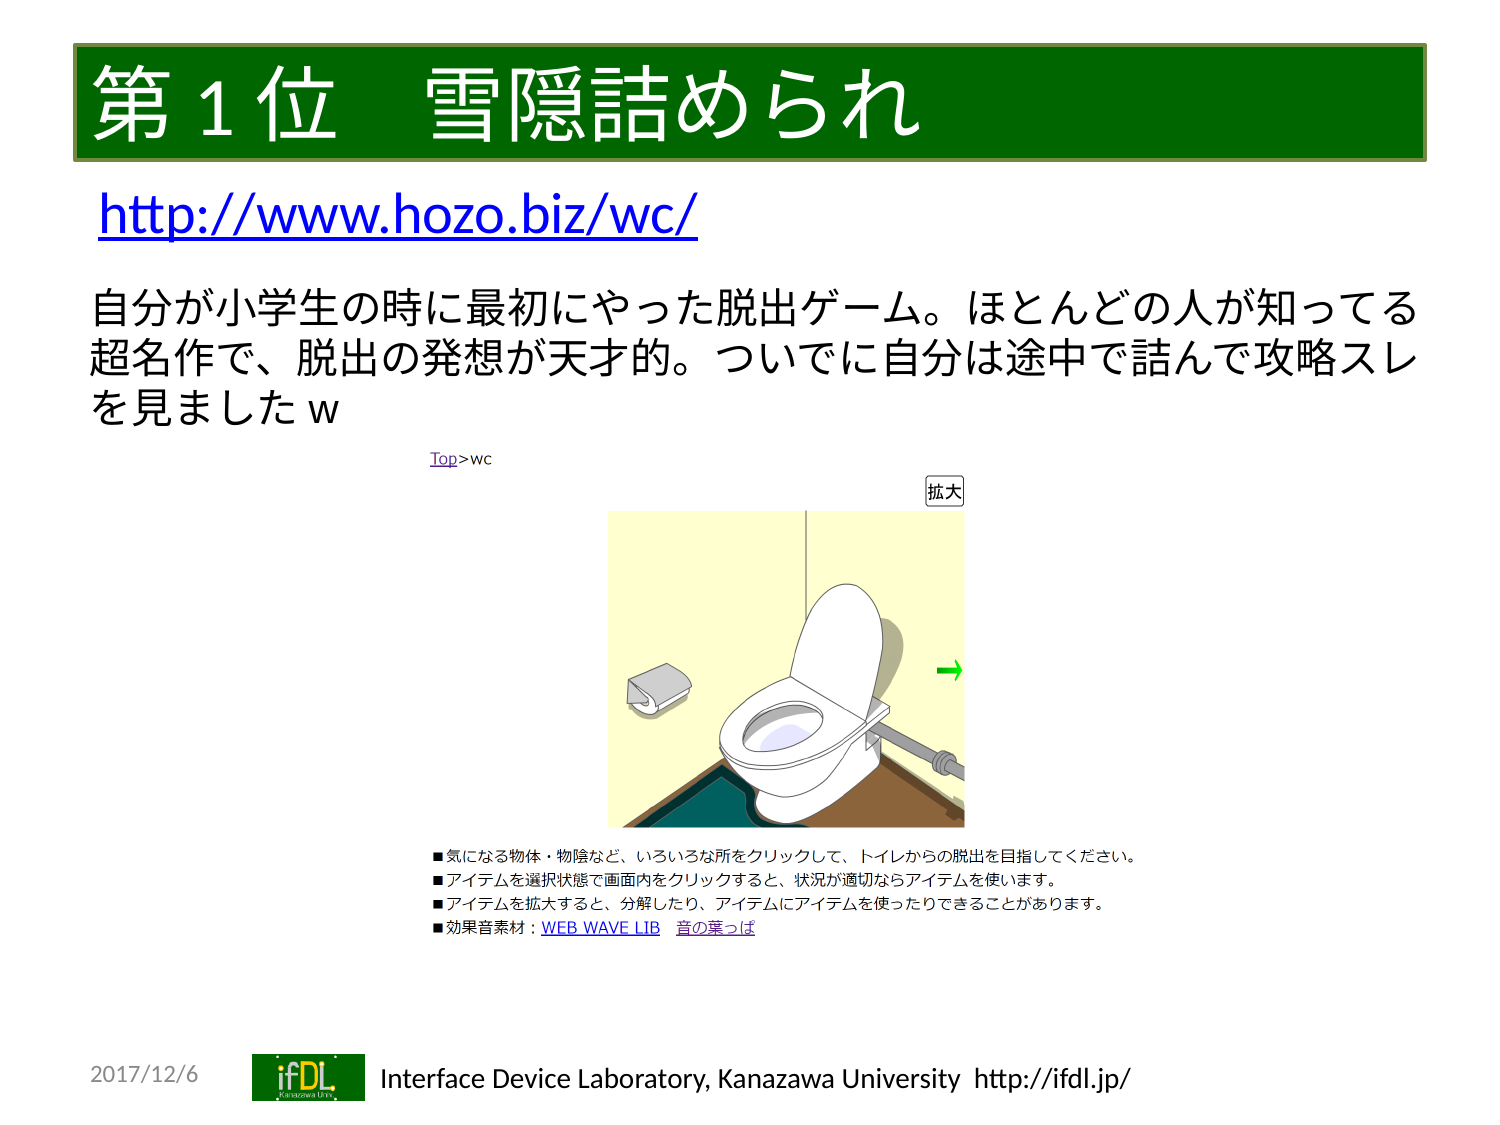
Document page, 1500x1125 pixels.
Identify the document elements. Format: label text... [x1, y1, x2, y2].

title 第1位 雪隠詰められ [73, 43, 1427, 162]
picture [386, 445, 1145, 967]
list http://www.hozo.biz/wc/ [75, 162, 1425, 248]
text_box 自分が小学生の時に最初にやった脱出ゲーム。ほとんどの人が知ってる超名作で、脱出の発想が天才的。ついでに自分は途中で詰んで攻略スレを見ましたw [75, 274, 1457, 490]
picture [252, 1054, 365, 1101]
